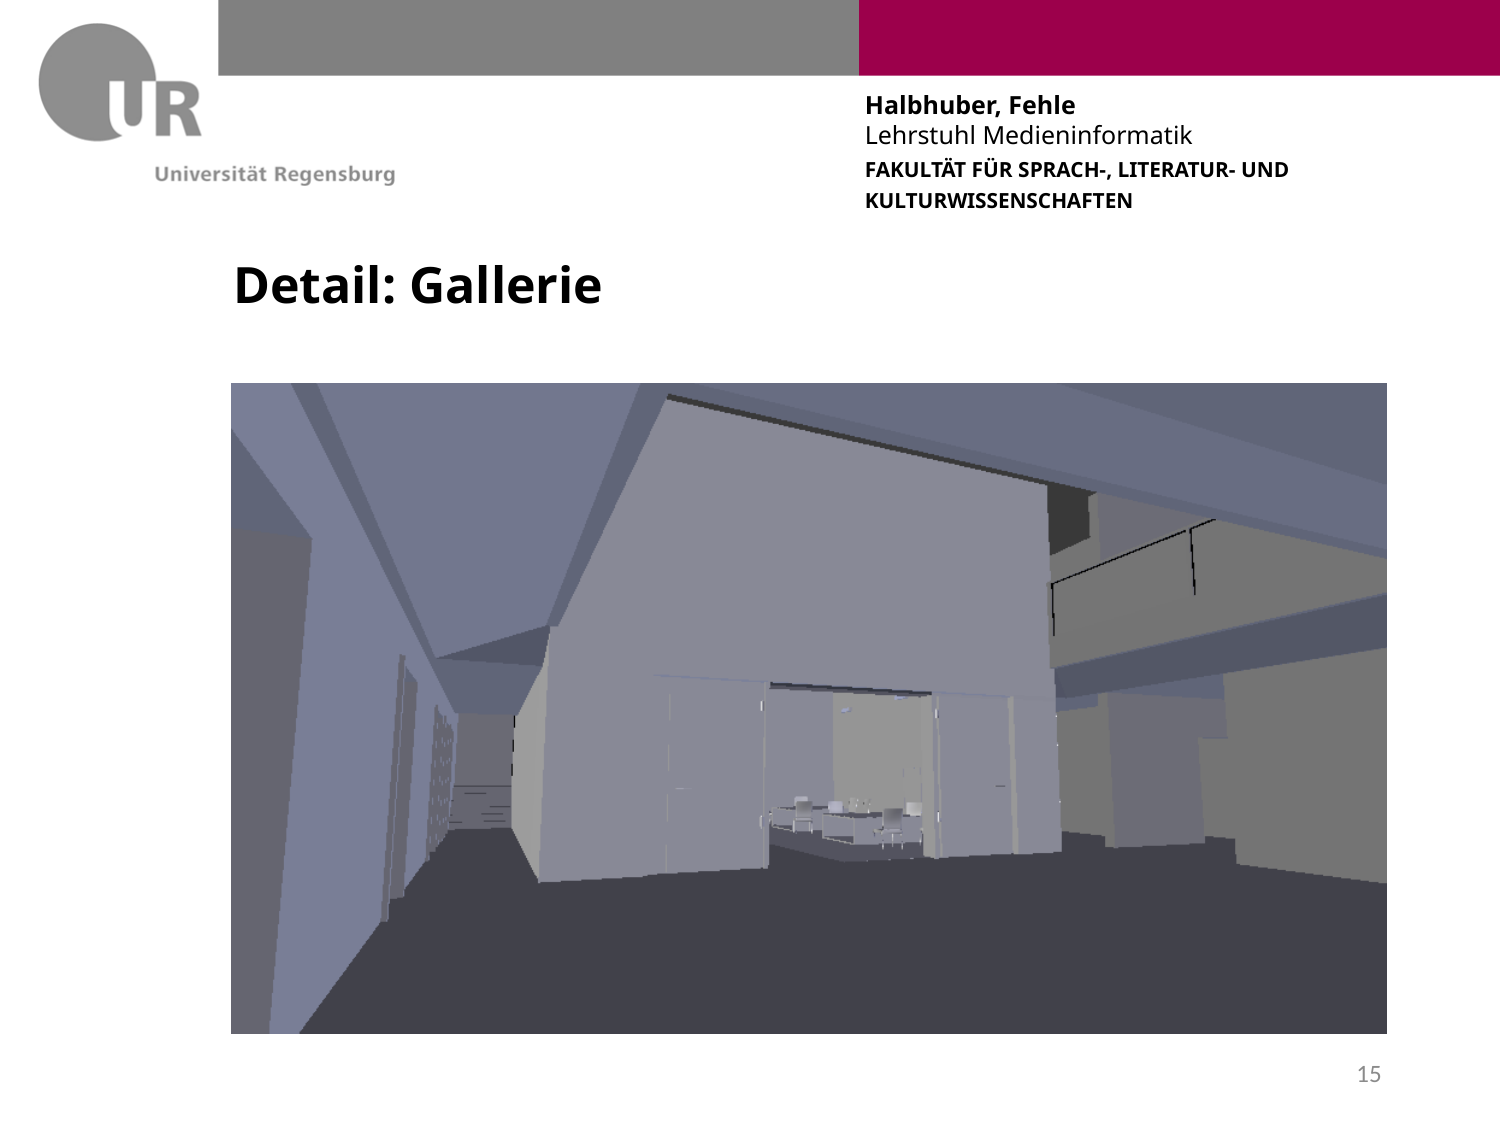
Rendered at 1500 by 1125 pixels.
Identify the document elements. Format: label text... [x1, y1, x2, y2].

slide_number 15 [1059, 1042, 1397, 1103]
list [231, 383, 1387, 1034]
picture [17, 18, 419, 209]
title Detail: Gallerie [218, 246, 1398, 361]
